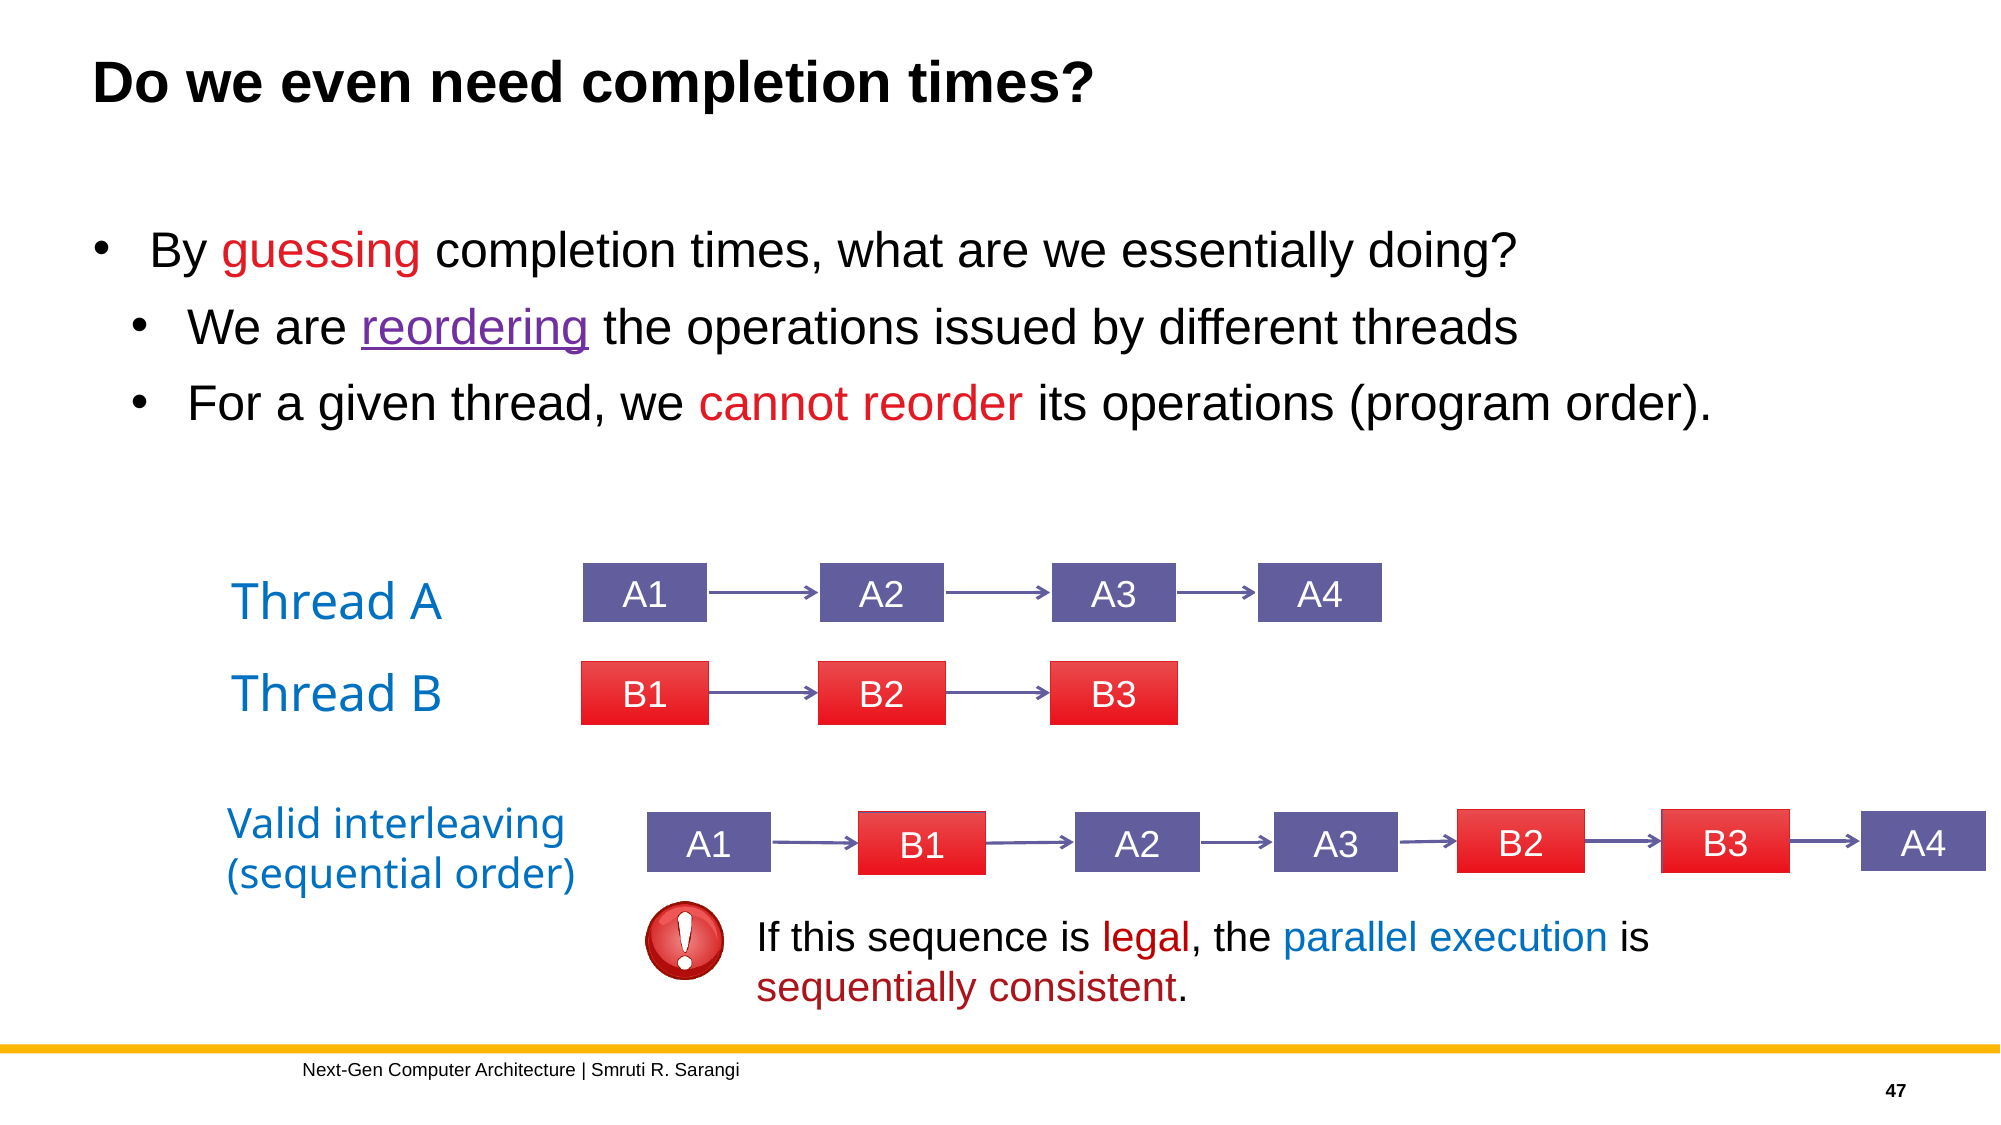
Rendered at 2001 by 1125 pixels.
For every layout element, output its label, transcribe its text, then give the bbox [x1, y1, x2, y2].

text_box B3 [1661, 809, 1790, 873]
text_box Valid interleaving (sequential order) [212, 789, 592, 905]
text_box A4 [1255, 559, 1385, 625]
text_box B1 [581, 661, 709, 725]
text_box Thread B [216, 653, 458, 729]
text_box A2 [817, 559, 947, 625]
text_box A1 [644, 809, 774, 875]
picture [645, 901, 724, 980]
footer Next-Gen Computer Architecture | Smruti R. Sarangi [287, 1049, 1488, 1088]
list By guessing completion times, what are we essentially doing? We are reordering the operations issued by different threads For a given thread, we cannot reorder its operations (program order). [78, 210, 1819, 486]
text_box A4 [1858, 808, 1989, 874]
slide_number 47 [1711, 1071, 1922, 1109]
title Do we even need completion times? [78, 45, 1578, 180]
text_box A3 [1049, 559, 1179, 625]
text_box B2 [1457, 809, 1585, 873]
text_box Thread A [217, 562, 458, 638]
text_box B2 [818, 661, 946, 725]
text_box B1 [858, 811, 986, 875]
text_box If this sequence is legal, the parallel execution is sequentially consistent. [741, 902, 1665, 1017]
text_box A3 [1271, 809, 1401, 875]
text_box A2 [1072, 809, 1203, 875]
text_box B3 [1050, 661, 1178, 725]
text_box A1 [580, 559, 710, 625]
